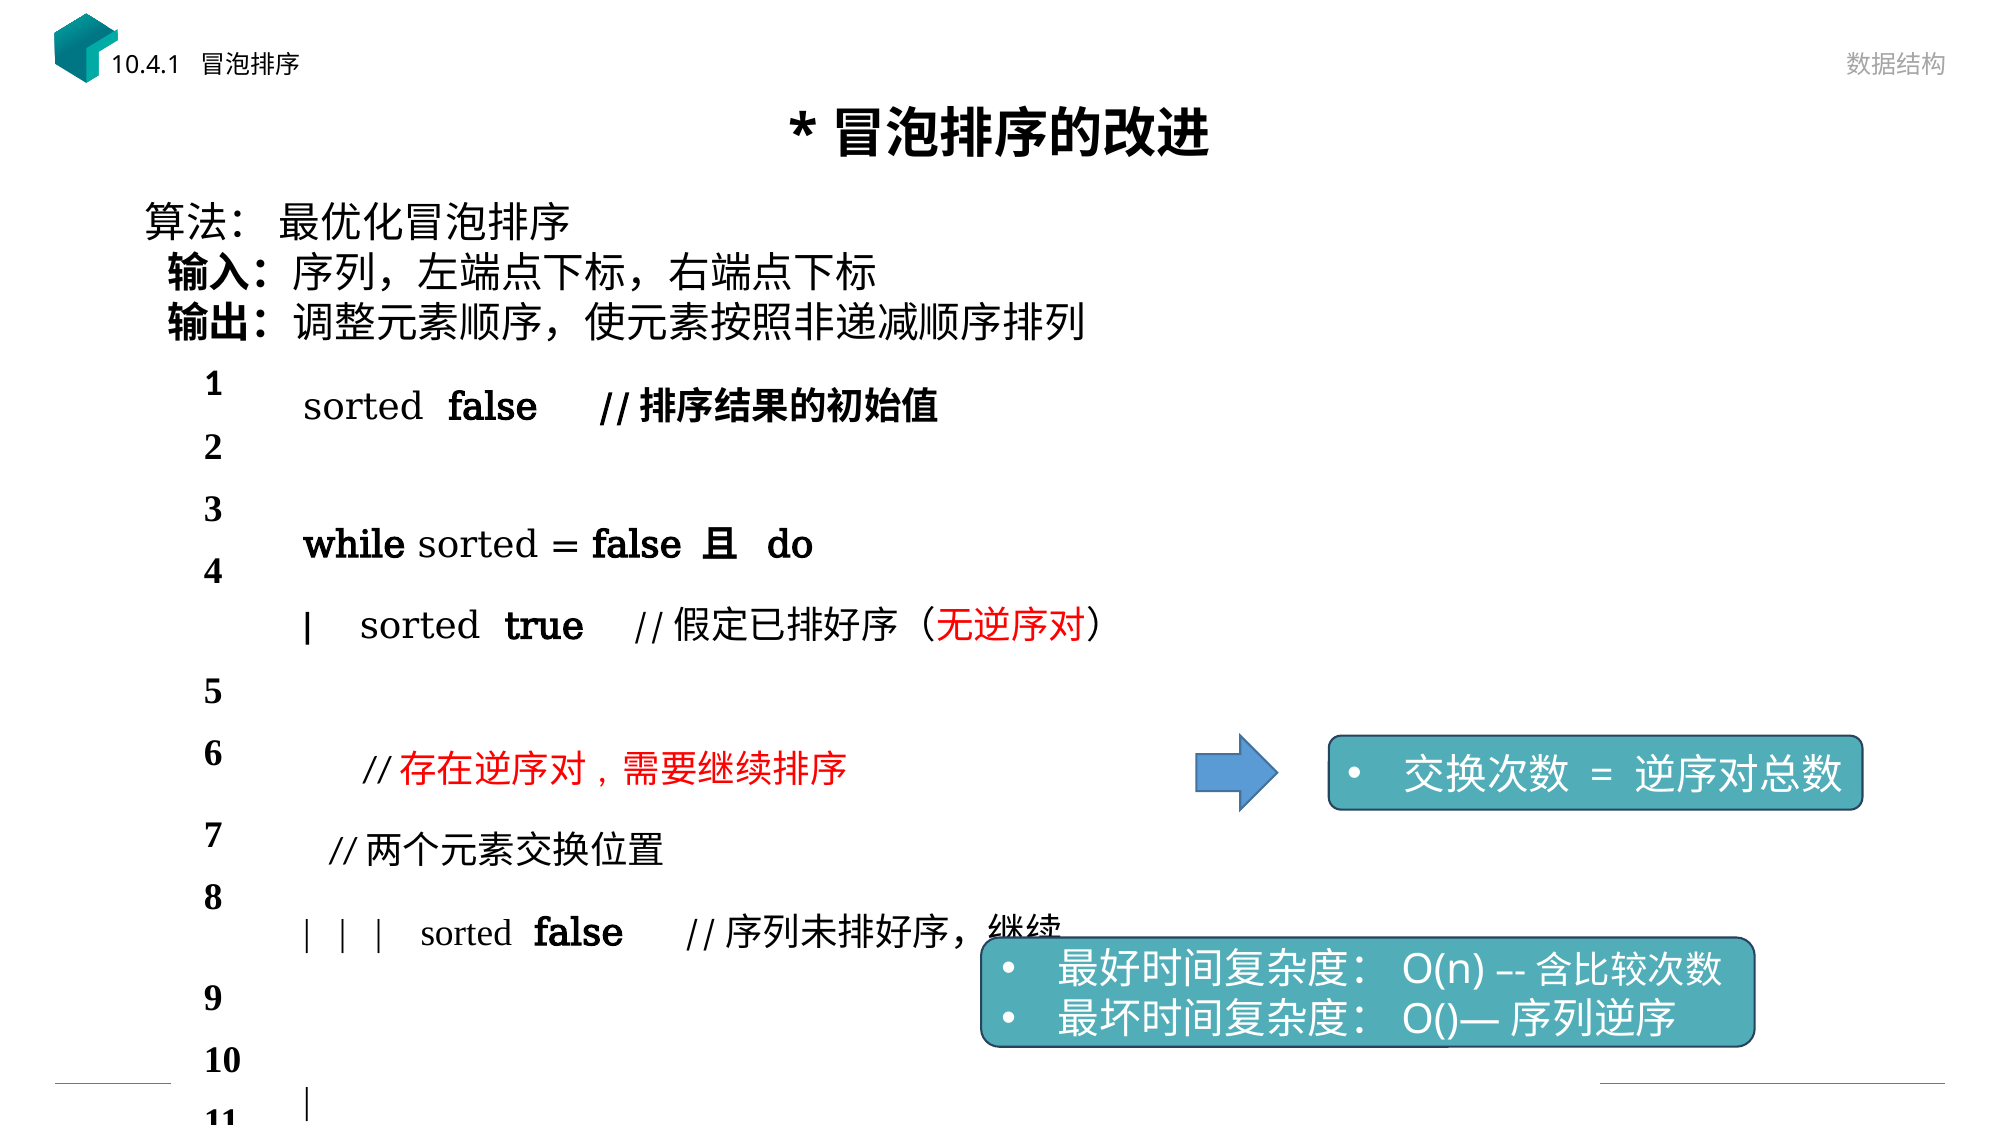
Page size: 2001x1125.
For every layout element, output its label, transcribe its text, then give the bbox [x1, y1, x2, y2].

subtitle 10.4.1 冒泡排序 [95, 44, 894, 99]
text_box 交换次数 = 逆序对总数 [1327, 734, 1864, 811]
list 数据结构 [1115, 32, 1962, 86]
text_box [1195, 733, 1279, 813]
title *冒泡排序的改进 [137, 92, 1863, 178]
